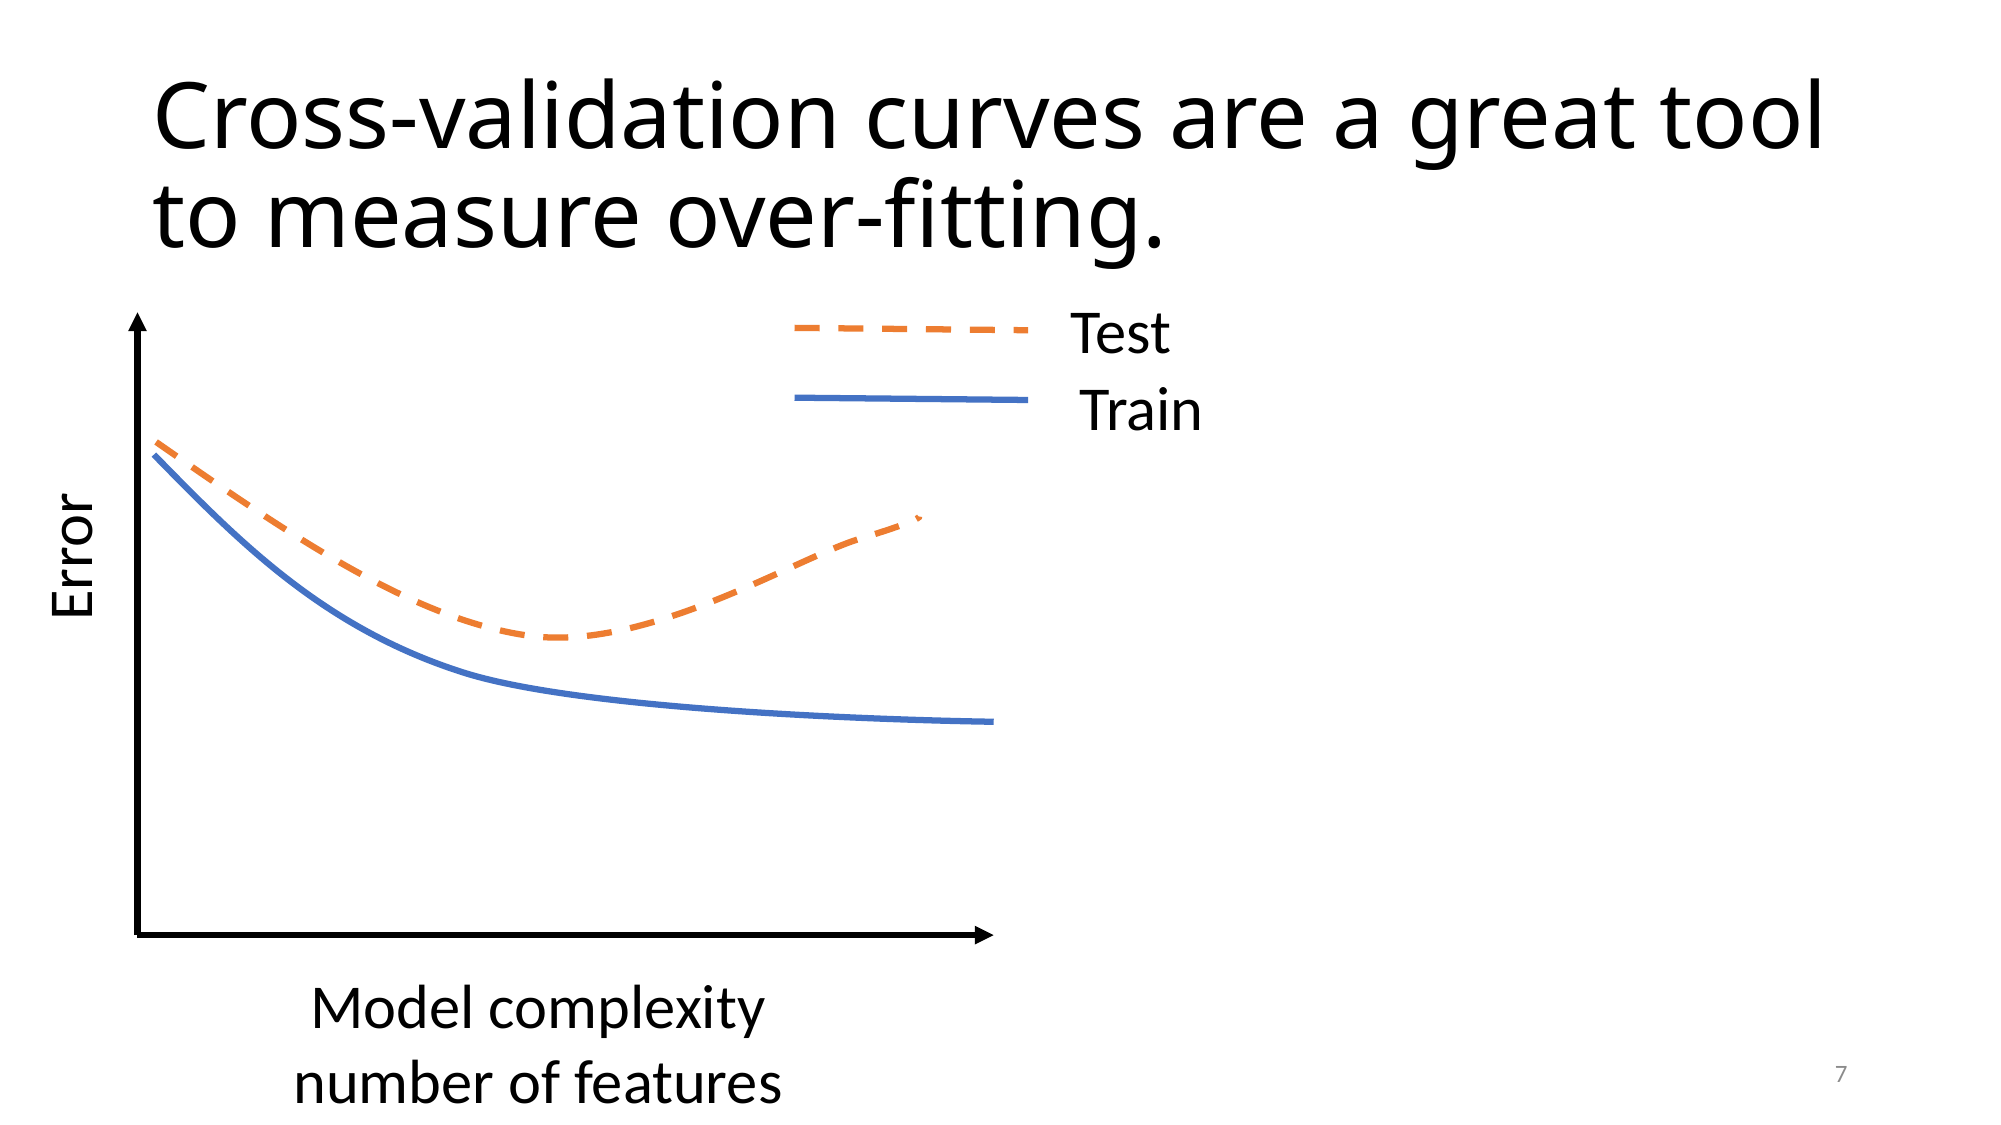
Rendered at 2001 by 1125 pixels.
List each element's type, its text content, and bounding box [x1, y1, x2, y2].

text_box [137, 312, 994, 936]
slide_number 7 [1412, 1042, 1863, 1103]
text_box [794, 283, 1433, 452]
title Cross-validation curves are a great tool to measure over-fitting. [137, 59, 1863, 278]
text_box Model complexity number of features [153, 958, 937, 1123]
text_box Error [22, 465, 113, 636]
